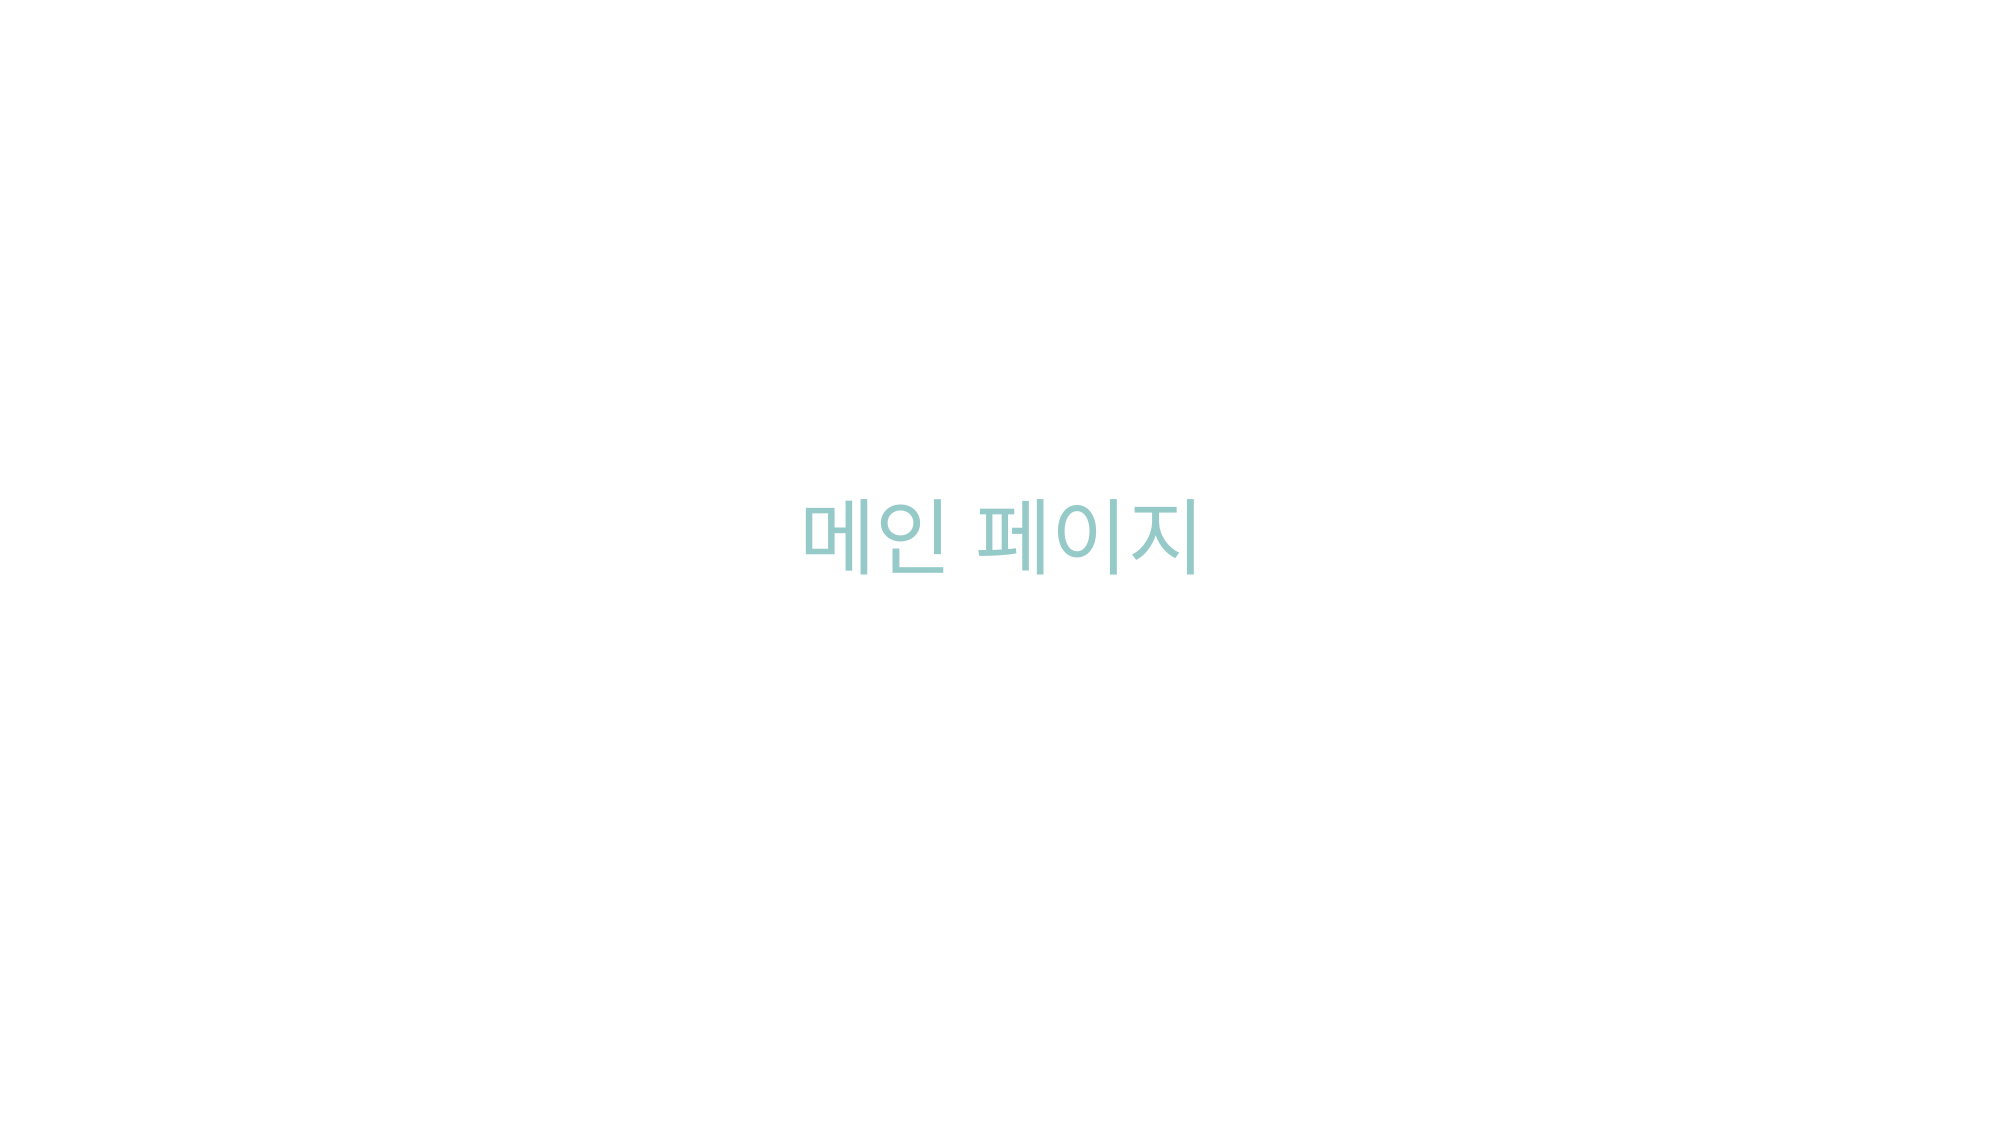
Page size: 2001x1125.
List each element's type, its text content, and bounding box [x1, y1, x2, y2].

text_box 메인 페이지 [32, 442, 1972, 628]
